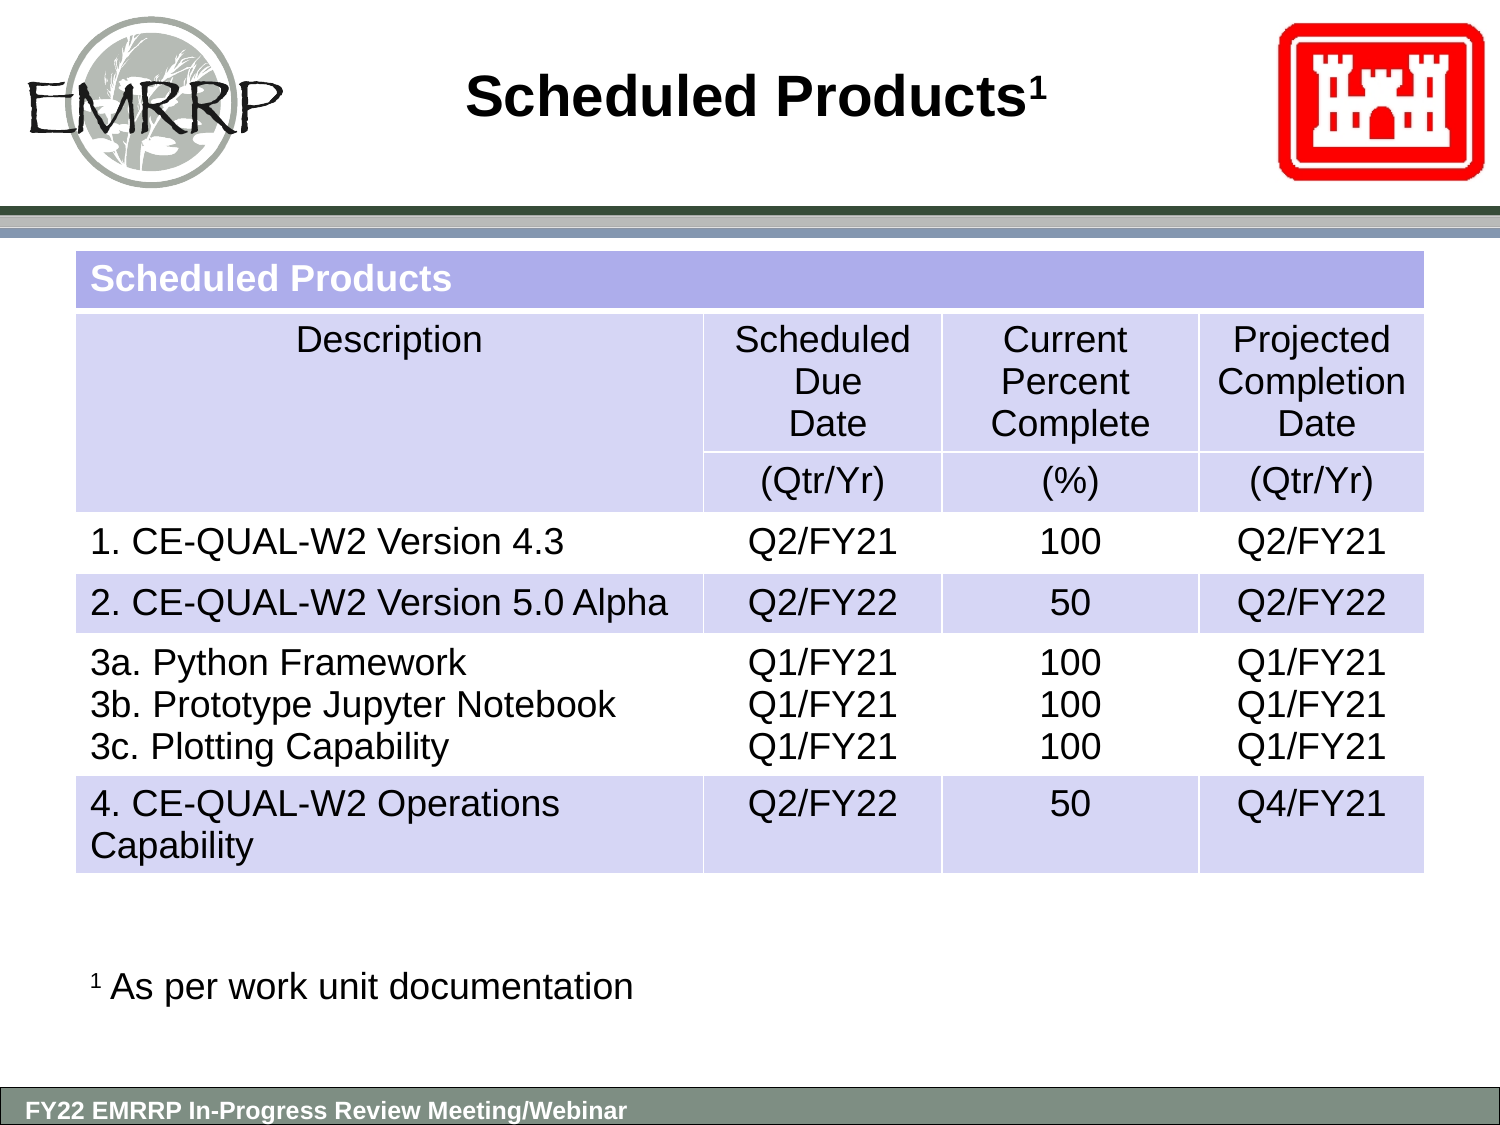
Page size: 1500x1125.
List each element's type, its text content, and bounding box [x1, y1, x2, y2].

table_cell 1. CE-QUAL-W2 Version 4.3 [76, 514, 703, 573]
text_box 1 As per work unit documentation [74, 955, 1200, 1015]
table_cell Q1/FY21 Q1/FY21 Q1/FY21 [704, 635, 941, 774]
table_cell Projected Completion Date [1200, 314, 1424, 451]
table_cell 50 [943, 776, 1198, 873]
table_cell 3a. Python Framework 3b. Prototype Jupyter Notebook 3c. Plotting Capability [76, 635, 703, 774]
table_cell Q2/FY21 [704, 514, 941, 573]
table_cell Description [76, 314, 703, 512]
table_cell Q2/FY21 [1200, 514, 1424, 573]
table_cell Scheduled Due Date [704, 314, 941, 451]
table_cell 100 [943, 514, 1198, 573]
table_cell 4. CE-QUAL-W2 Operations Capability [76, 776, 703, 873]
table_cell Current Percent Complete [943, 314, 1198, 451]
table_cell Q1/FY21 Q1/FY21 Q1/FY21 [1200, 635, 1424, 774]
table_cell Q4/FY21 [1200, 776, 1424, 873]
table_cell 2. CE-QUAL-W2 Version 5.0 Alpha [76, 574, 703, 633]
table_cell Q2/FY22 [704, 776, 941, 873]
table_cell Q2/FY22 [704, 574, 941, 633]
table_cell 50 [943, 574, 1198, 633]
table_cell Q2/FY22 [1200, 574, 1424, 633]
title Scheduled Products1 [274, 49, 1238, 178]
picture [24, 12, 285, 191]
table_header Scheduled Products [76, 251, 1424, 308]
table_cell 100 100 100 [943, 635, 1198, 774]
table_cell (%) [943, 453, 1198, 512]
picture [1275, 21, 1488, 183]
table_cell (Qtr/Yr) [704, 453, 941, 512]
picture [0, 206, 1500, 238]
table_cell (Qtr/Yr) [1200, 453, 1424, 512]
